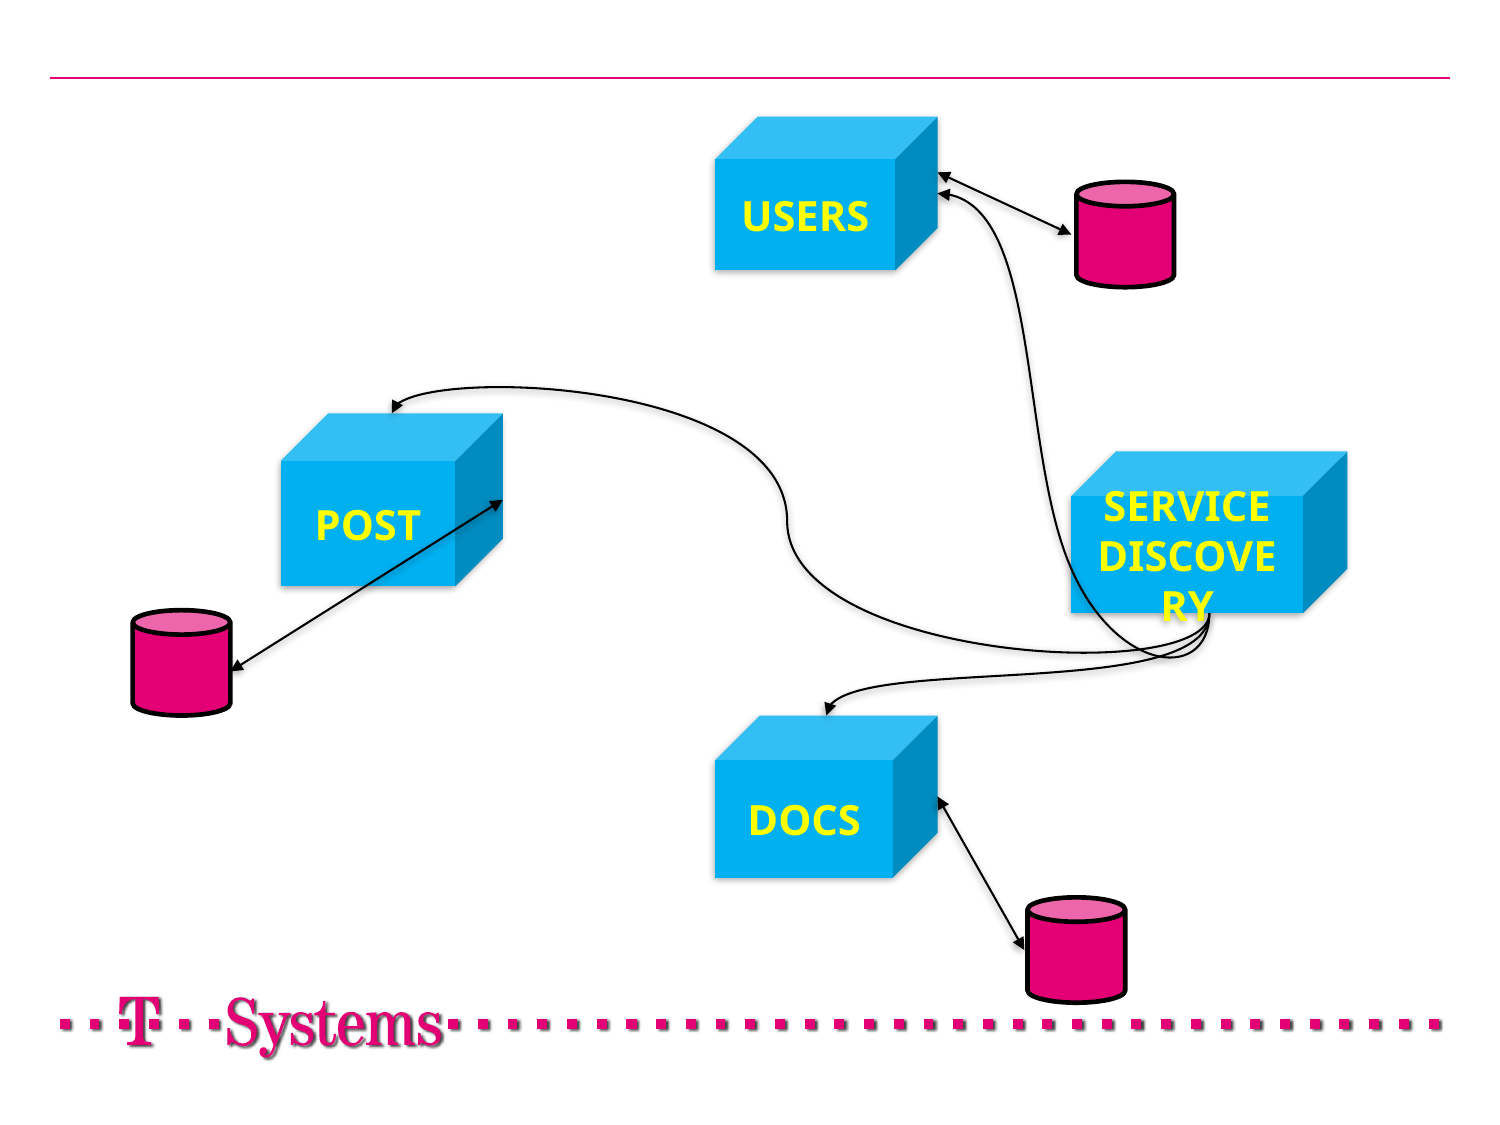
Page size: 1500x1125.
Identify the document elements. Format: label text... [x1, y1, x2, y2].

text_box [1027, 897, 1126, 1003]
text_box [937, 172, 1072, 235]
text_box POST [279, 412, 410, 584]
text_box [132, 610, 231, 716]
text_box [415, 413, 1072, 555]
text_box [805, 270, 1072, 412]
text_box [1076, 181, 1175, 288]
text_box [848, 561, 1072, 716]
text_box USERS [714, 115, 939, 272]
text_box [230, 586, 369, 672]
text_box SERVICE DISCOVERY [1076, 450, 1349, 615]
text_box DOCS [714, 714, 939, 879]
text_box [803, 877, 1025, 951]
text_box POST [379, 563, 480, 588]
